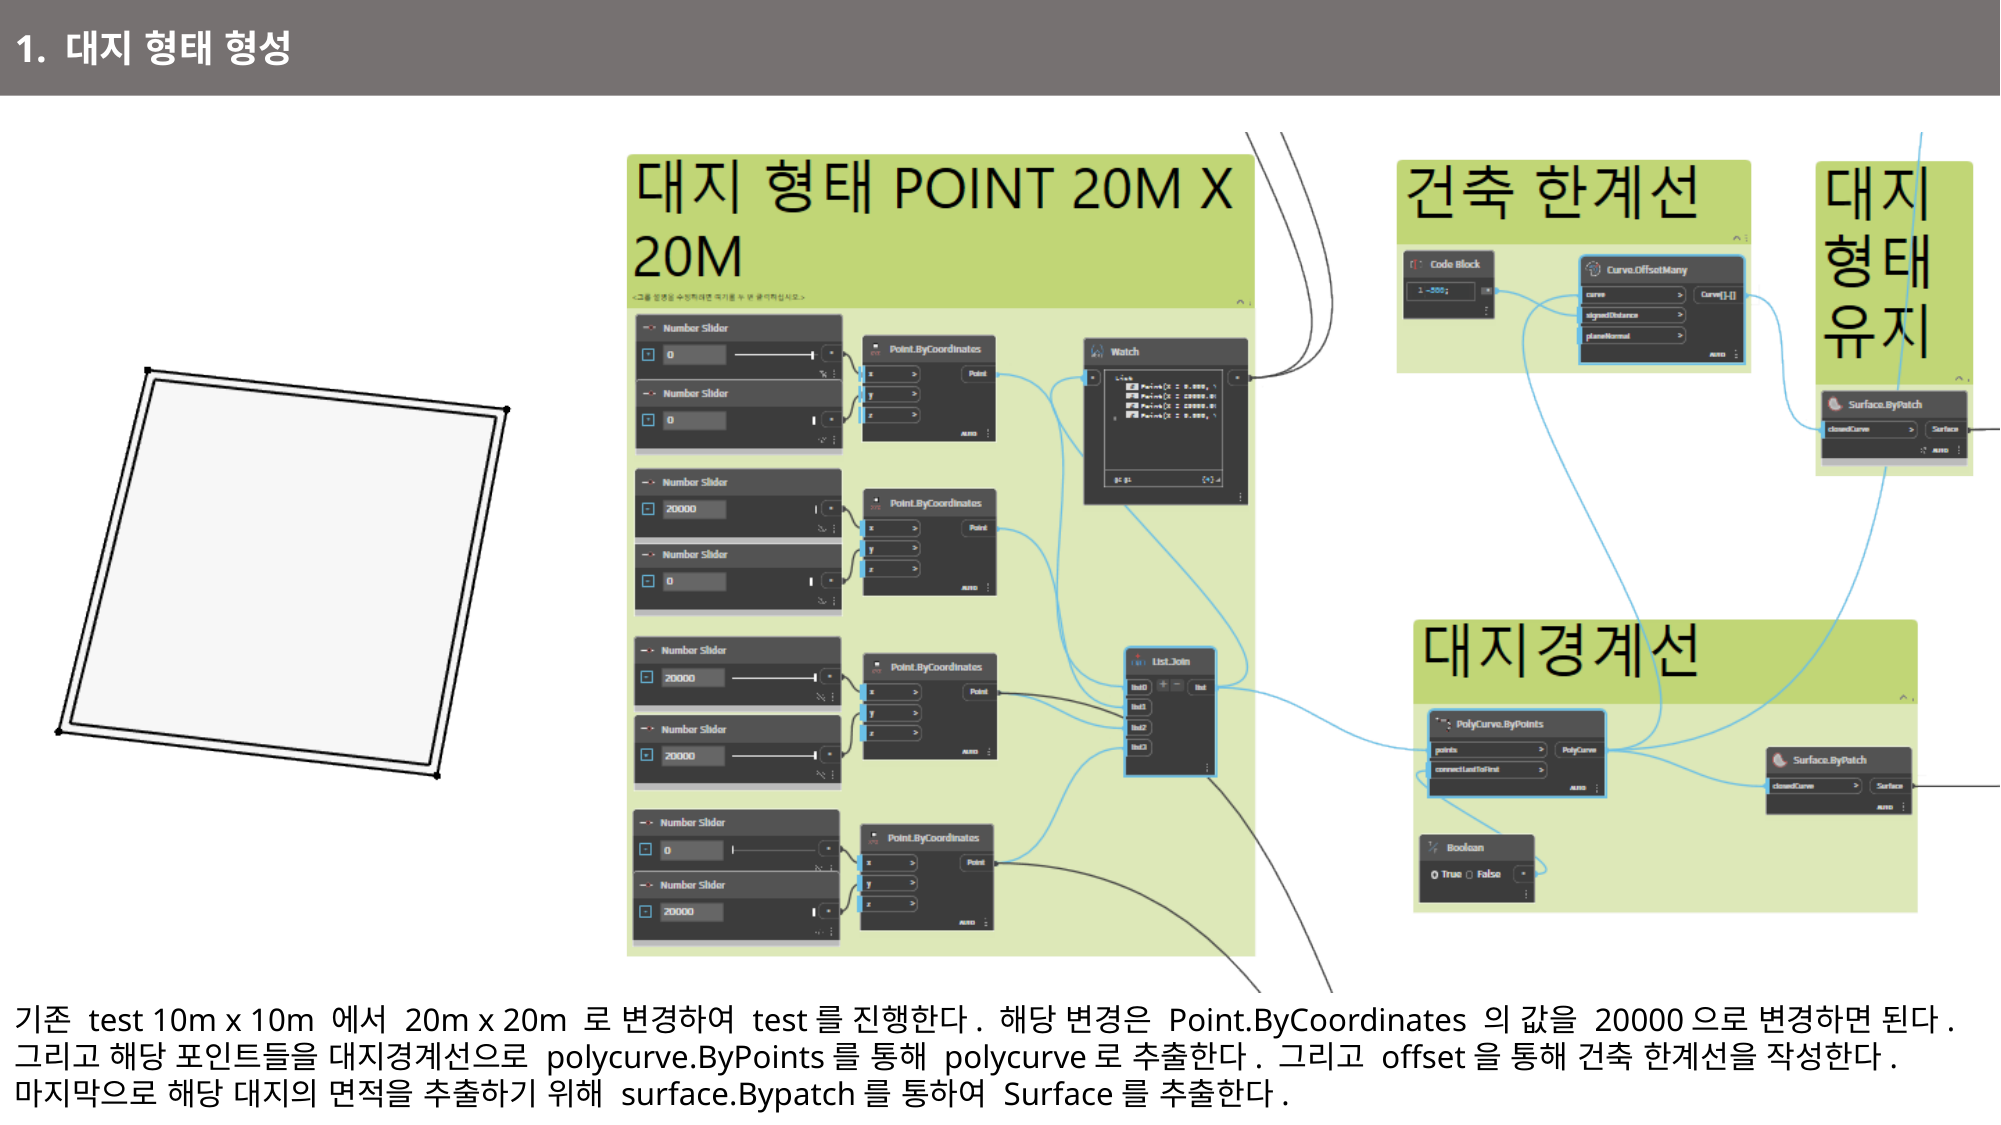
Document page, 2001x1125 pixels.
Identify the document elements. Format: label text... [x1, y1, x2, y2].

picture [0, 132, 2000, 993]
text_box 1. 대지 형태 형성 [0, 0, 2000, 97]
text_box 기존 test 10m x 10m 에서 20m x 20m 로 변경하여 test를 진행한다. 해당 변경은 Point.ByCoordinates 의 값을 20000으로 변경하면 된다. 그리고 해당 포인트들을 대지경계선으로 polycurve.ByPoints를 통해 polycurve로 추출한다. 그리고 offset을 통해 건축 한계선을 작성한다. 마지막으로 해당 대지의 면적을 추출하기 위해 surface.Bypatch를 통하여 Surface를 추출한다. [0, 993, 2000, 1120]
